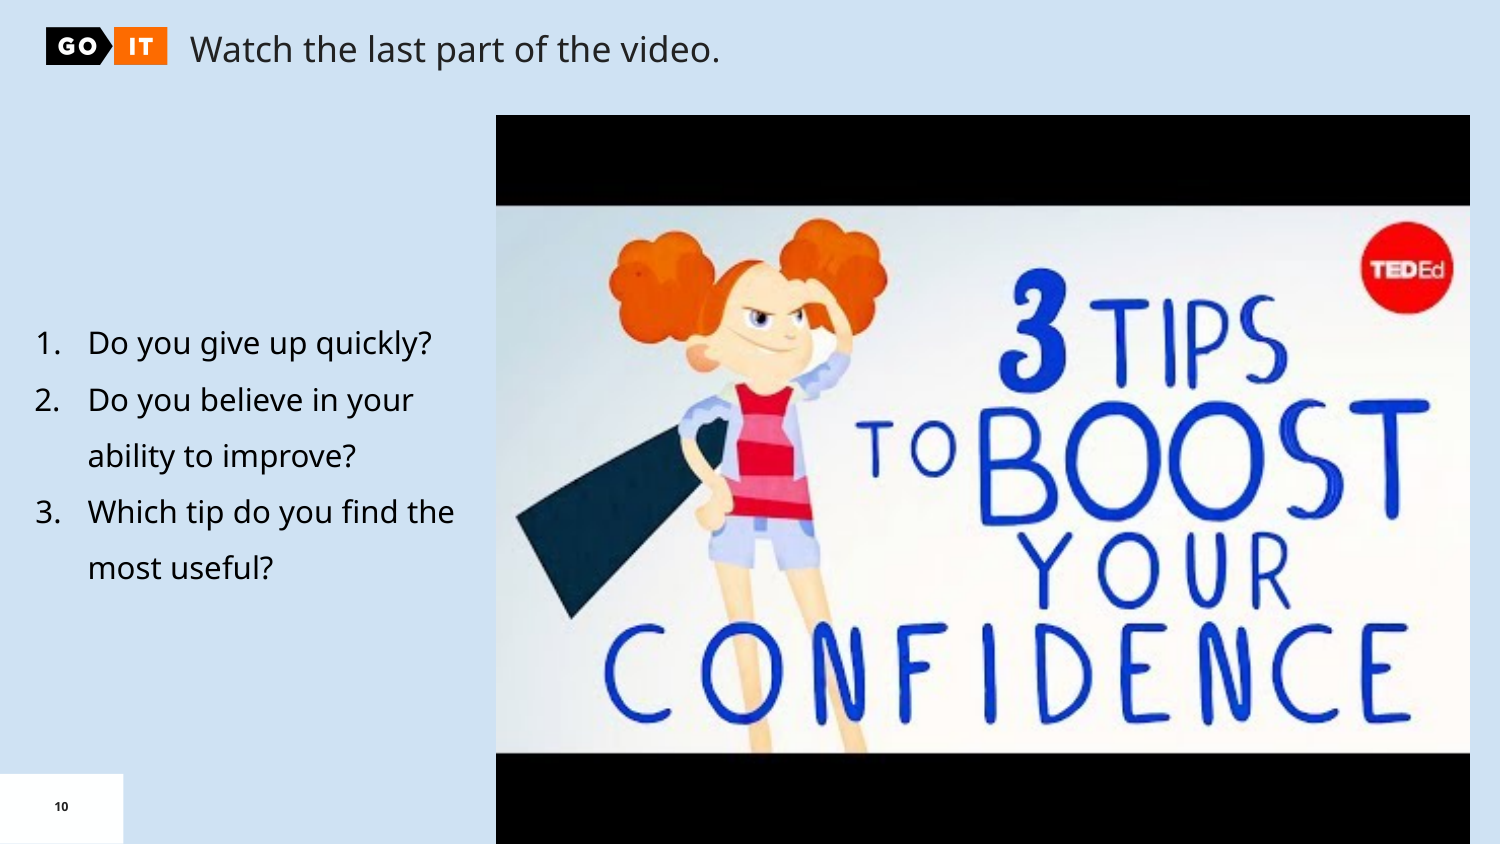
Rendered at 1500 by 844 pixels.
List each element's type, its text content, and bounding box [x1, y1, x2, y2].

picture [46, 27, 168, 65]
picture [496, 114, 1470, 844]
text_box Do you give up quickly? Do you believe in your ability to improve? Which tip do you find the most useful? [0, 252, 491, 601]
text_box Watch the last part of the video. [175, 11, 1434, 85]
